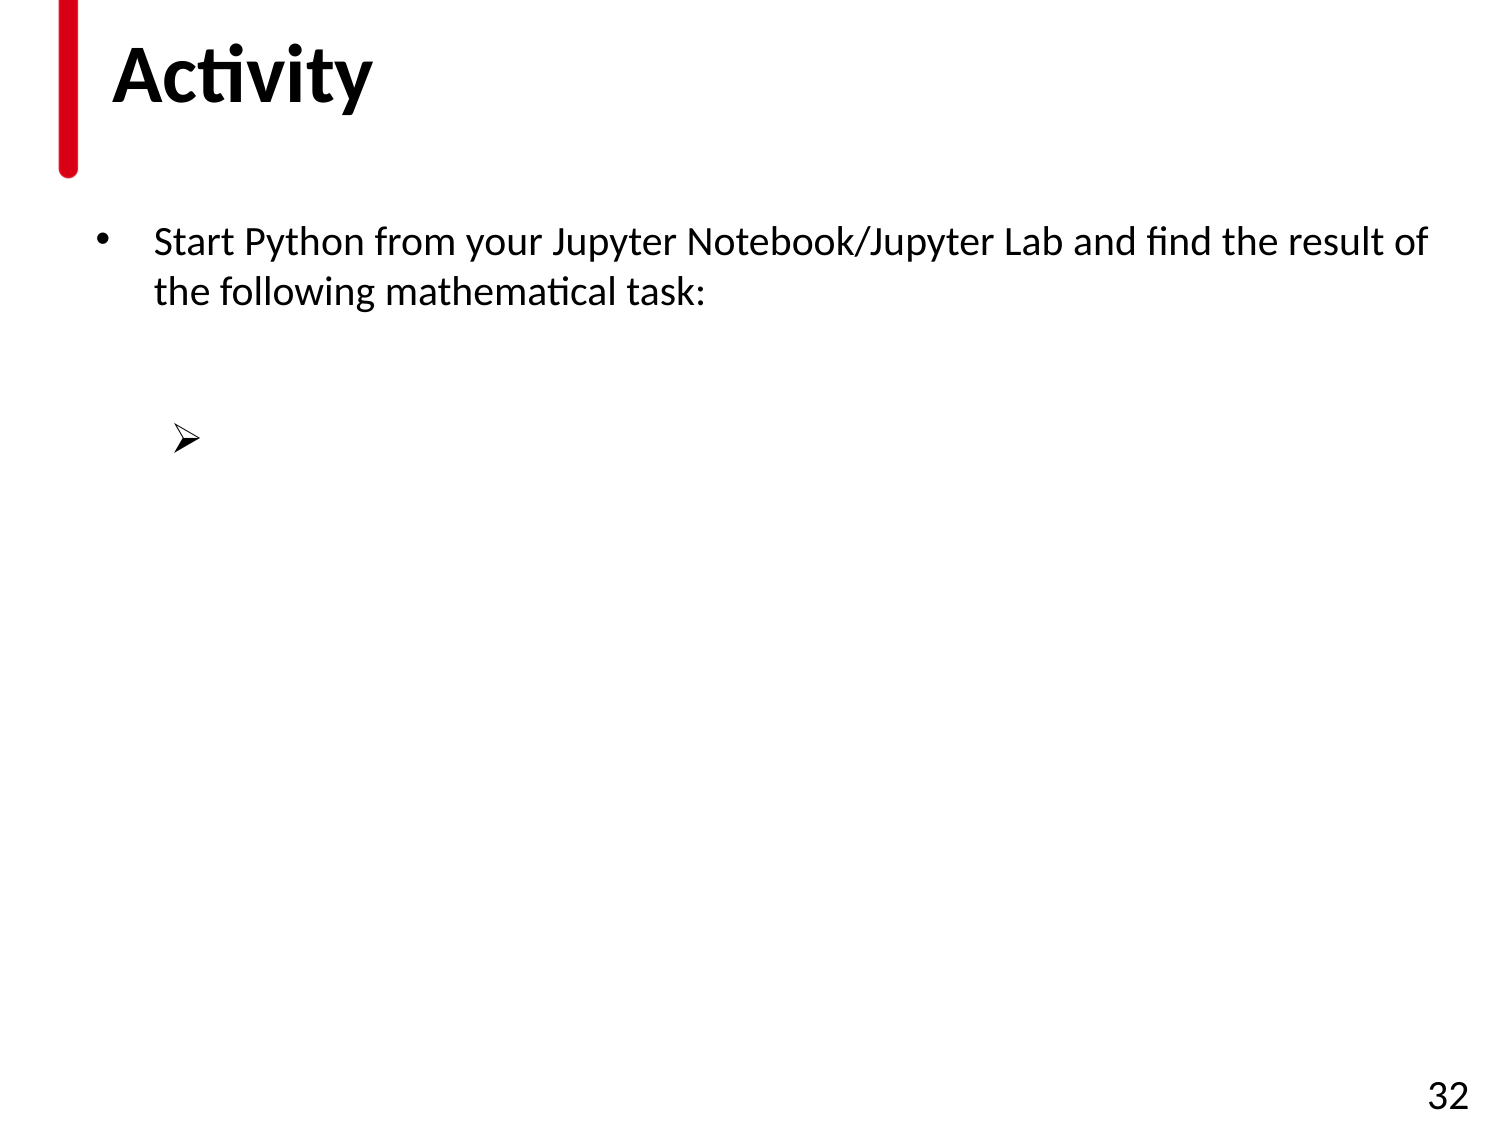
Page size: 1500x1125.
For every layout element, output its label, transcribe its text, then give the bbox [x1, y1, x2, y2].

title Activity [97, 0, 1425, 138]
picture [57, 0, 81, 200]
